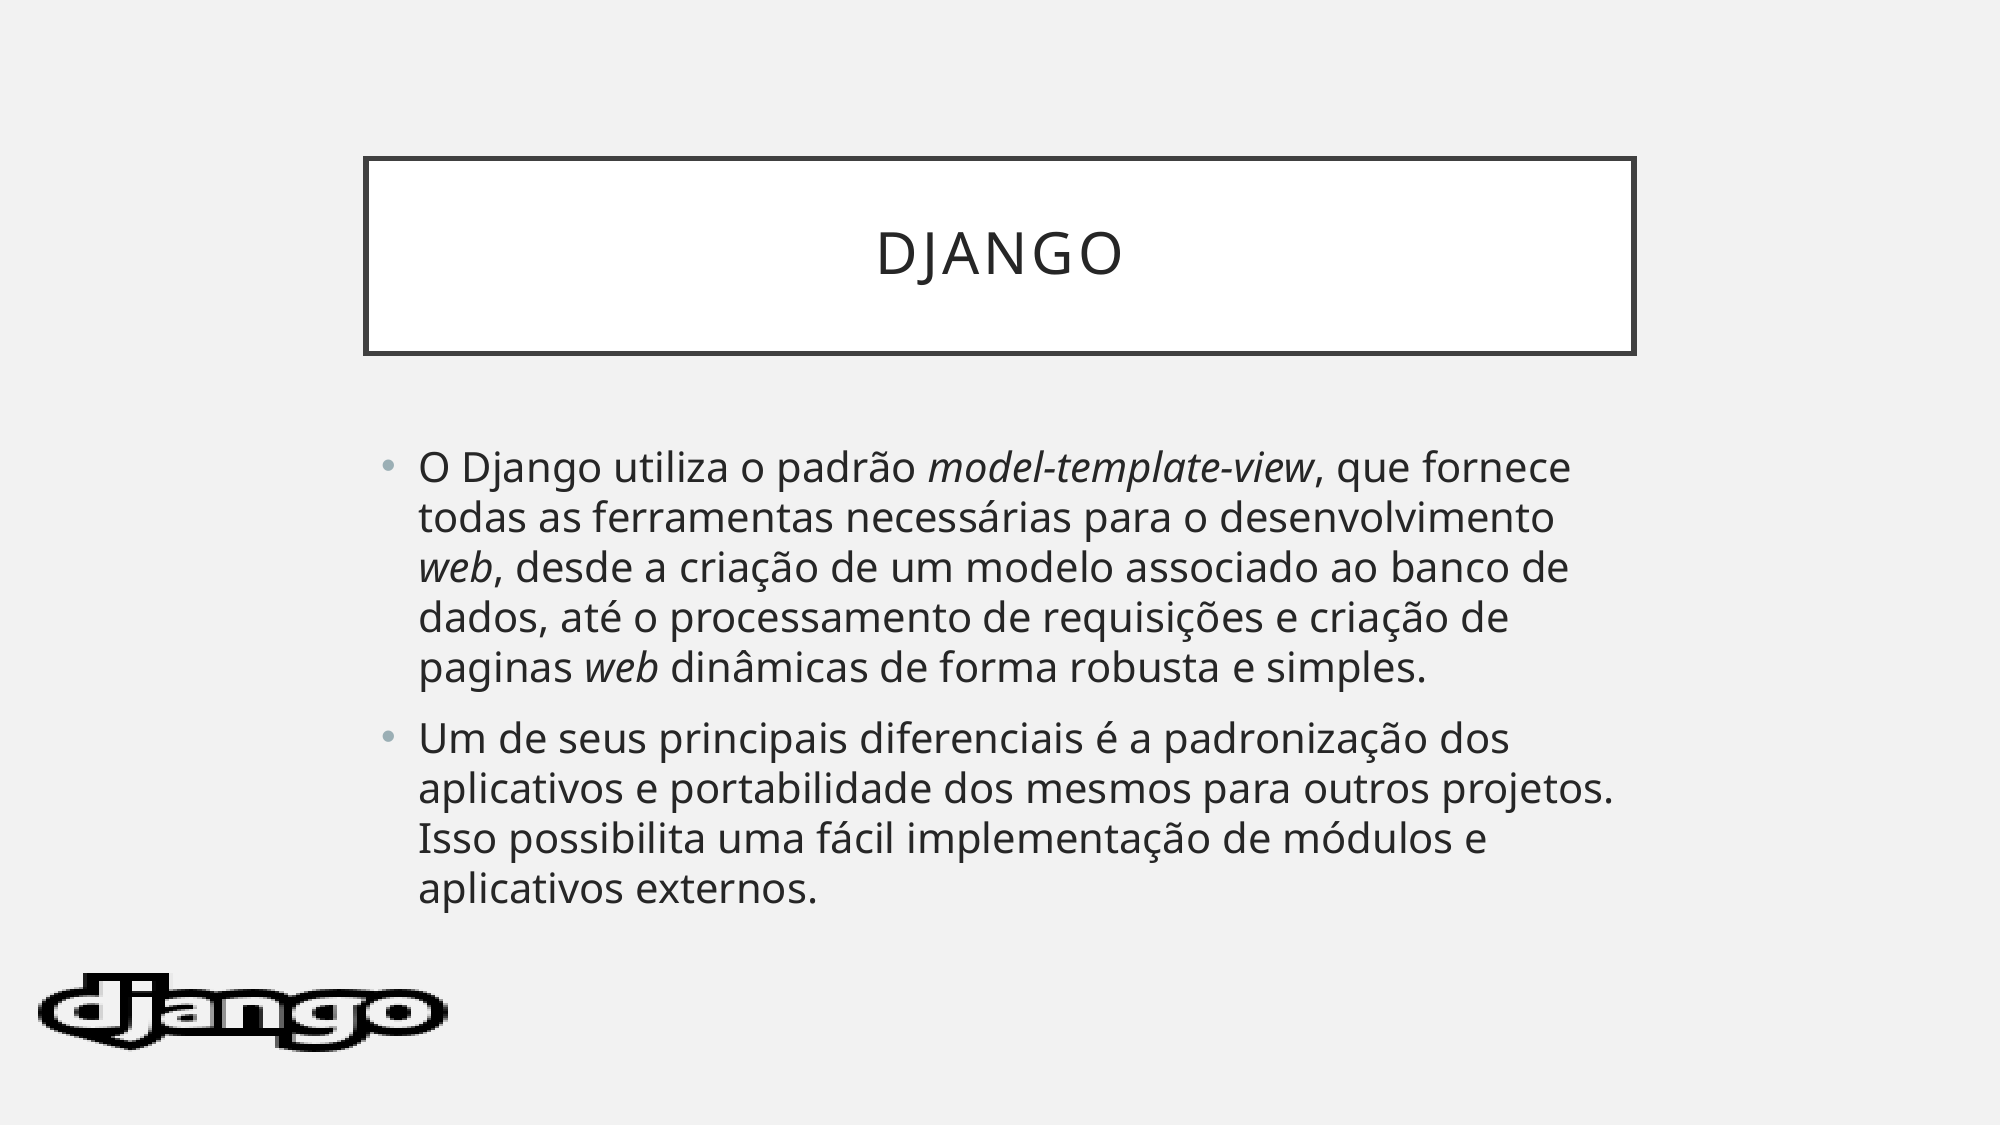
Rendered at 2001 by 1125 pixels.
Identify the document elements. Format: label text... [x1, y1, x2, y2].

picture [38, 915, 448, 1111]
list O Django utiliza o padrão model-template-view, que fornece todas as ferramentas necessárias para o desenvolvimento web, desde a criação de um modelo associado ao banco de dados, até o processamento de requisições e criação de paginas web dinâmicas de forma robusta e simples. Um de seus principais diferenciais é a padronização dos aplicativos e portabilidade dos mesmos para outros projetos. Isso possibilita uma fácil implementação de módulos e aplicativos externos. [366, 432, 1634, 942]
title DJANGO [363, 156, 1637, 356]
